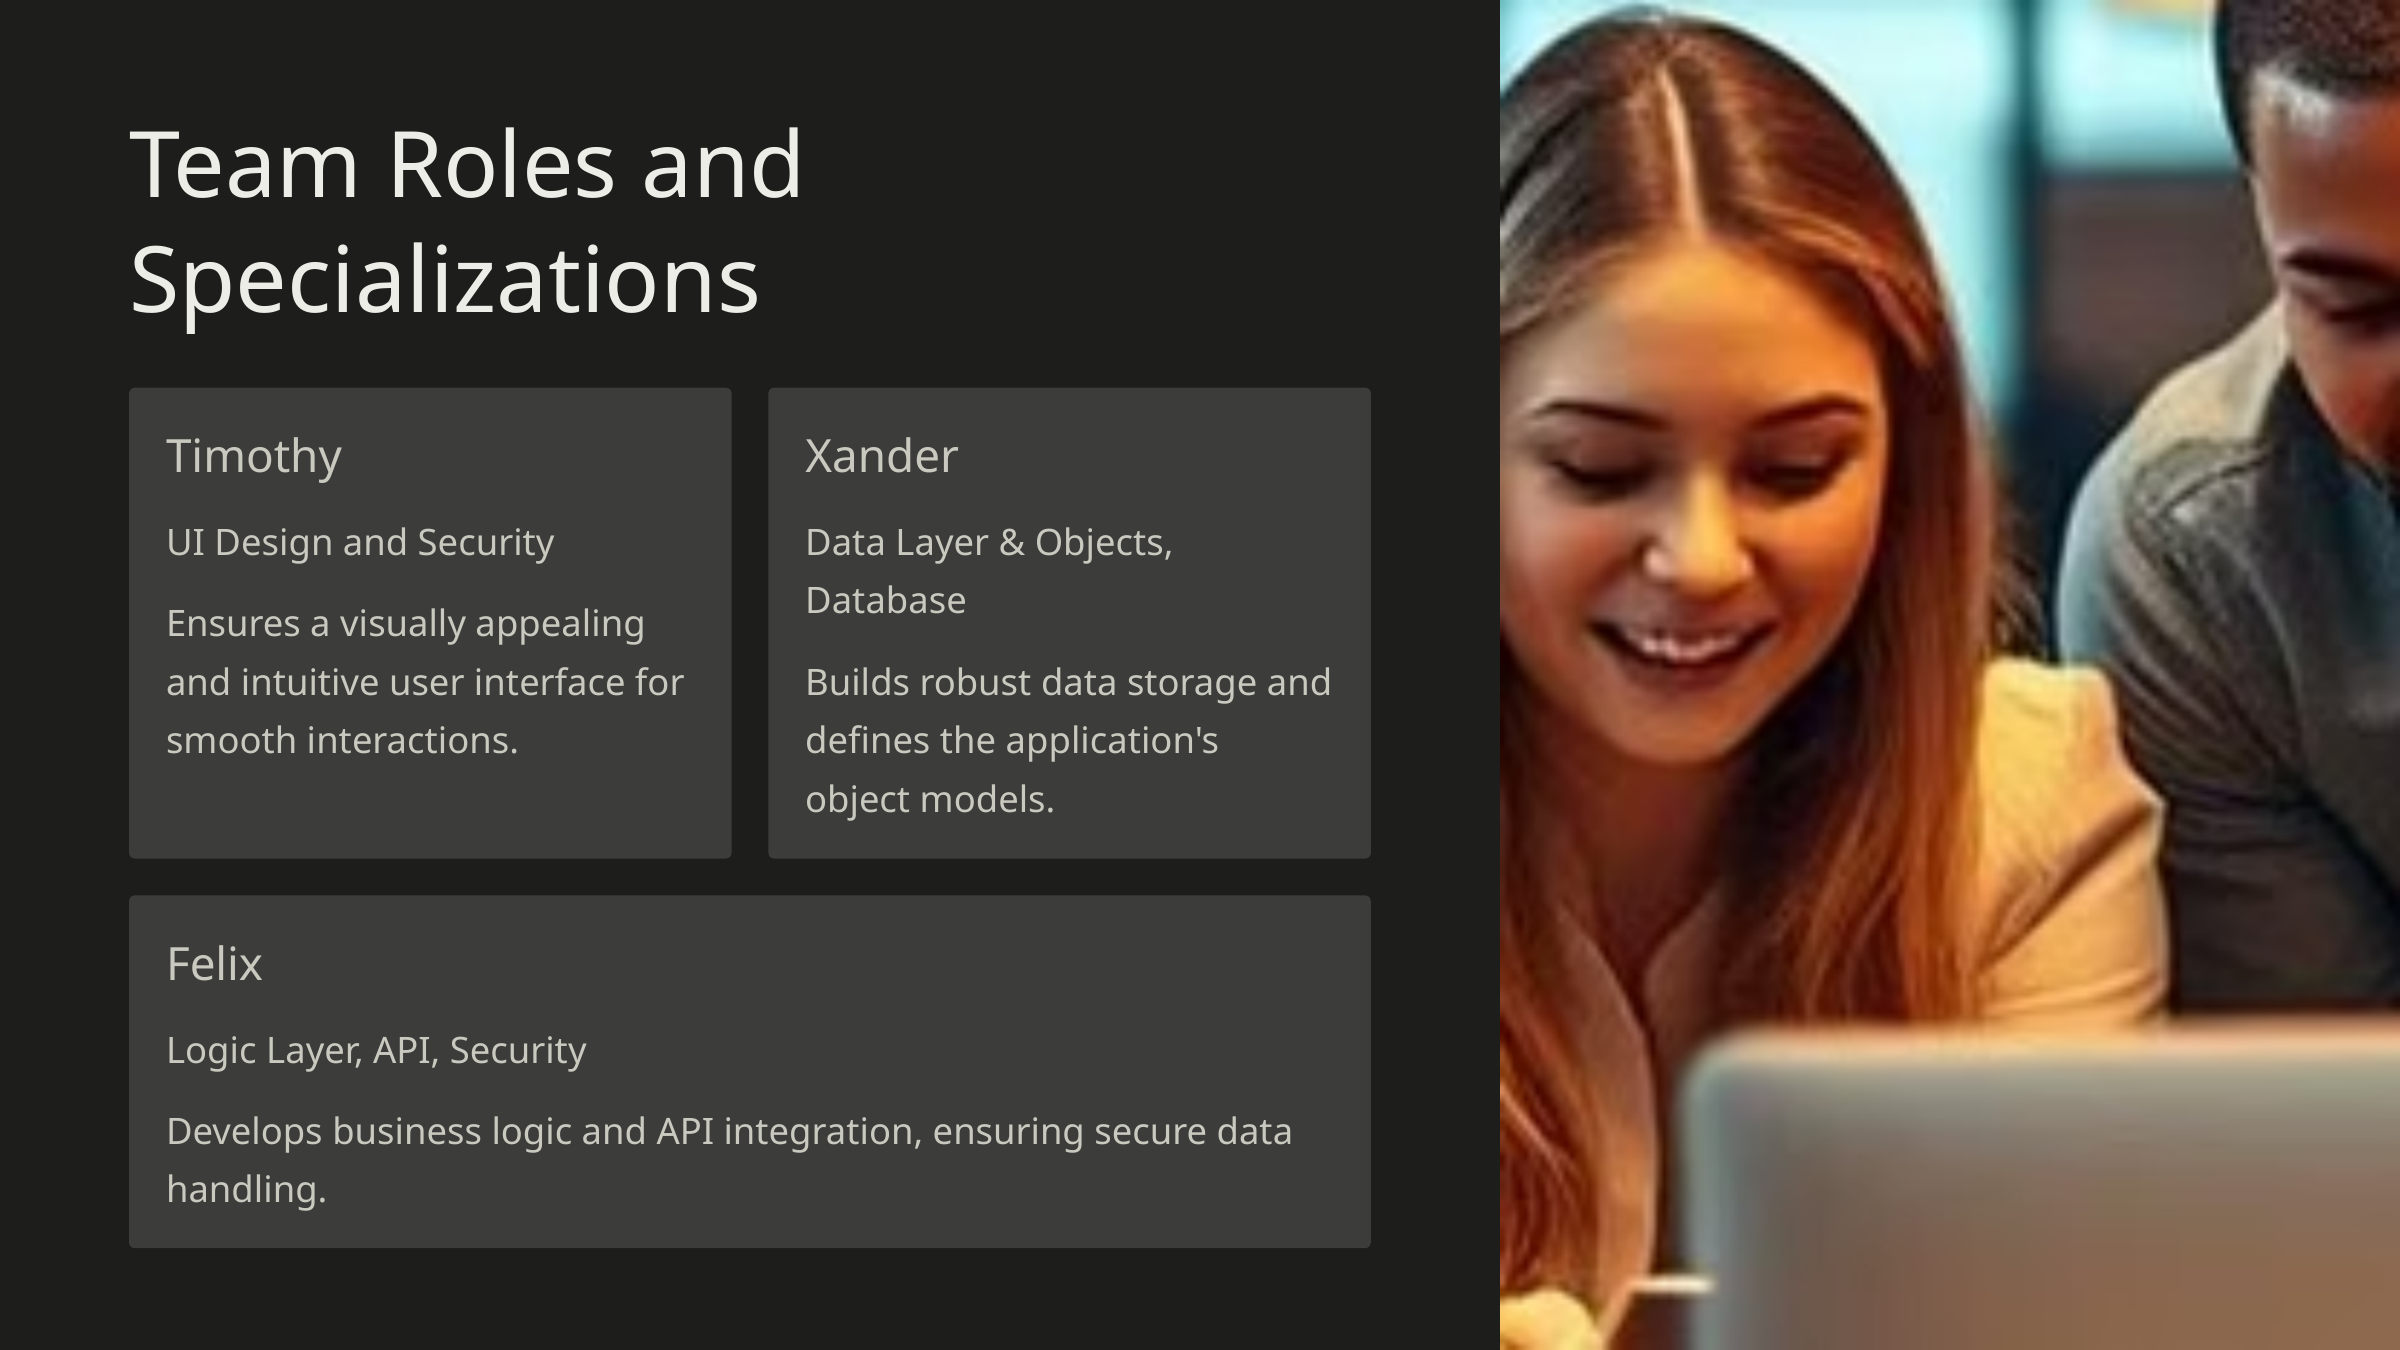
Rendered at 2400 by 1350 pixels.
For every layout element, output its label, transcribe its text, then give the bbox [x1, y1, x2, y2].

text_box Builds robust data storage and defines the application's object models. [805, 644, 1334, 822]
text_box Timothy [166, 424, 628, 483]
text_box Felix [166, 932, 628, 990]
text_box Logic Layer, API, Security [166, 1012, 1334, 1072]
text_box [129, 387, 732, 859]
text_box [768, 387, 1371, 859]
text_box [129, 895, 1371, 1249]
picture [1499, 0, 2400, 1350]
text_box Data Layer & Objects, Database [805, 504, 1334, 623]
text_box UI Design and Security [166, 504, 695, 564]
text_box Develops business logic and API integration, ensuring secure data handling. [166, 1093, 1334, 1212]
text_box Ensures a visually appealing and intuitive user interface for smooth interactions. [166, 585, 695, 763]
text_box Team Roles and Specializations [129, 101, 1371, 333]
text_box Xander [805, 424, 1267, 483]
